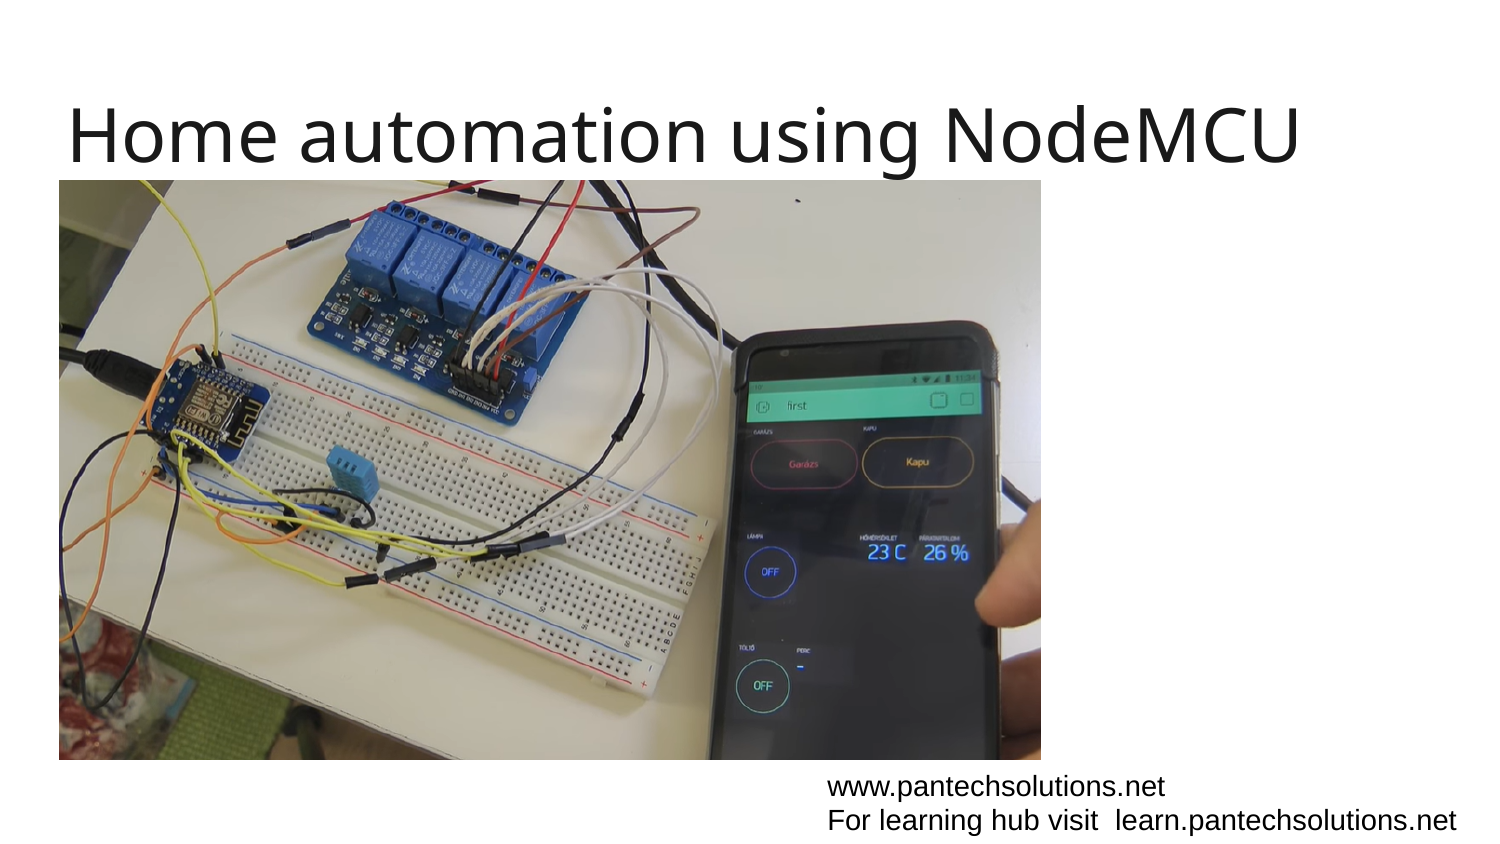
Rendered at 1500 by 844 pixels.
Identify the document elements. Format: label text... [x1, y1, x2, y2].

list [59, 180, 1041, 760]
title Home automation using NodeMCU [51, 72, 1449, 167]
slide_number www.pantechsolutions.net For learning hub visit learn.pantechsolutions.net [812, 759, 1500, 797]
